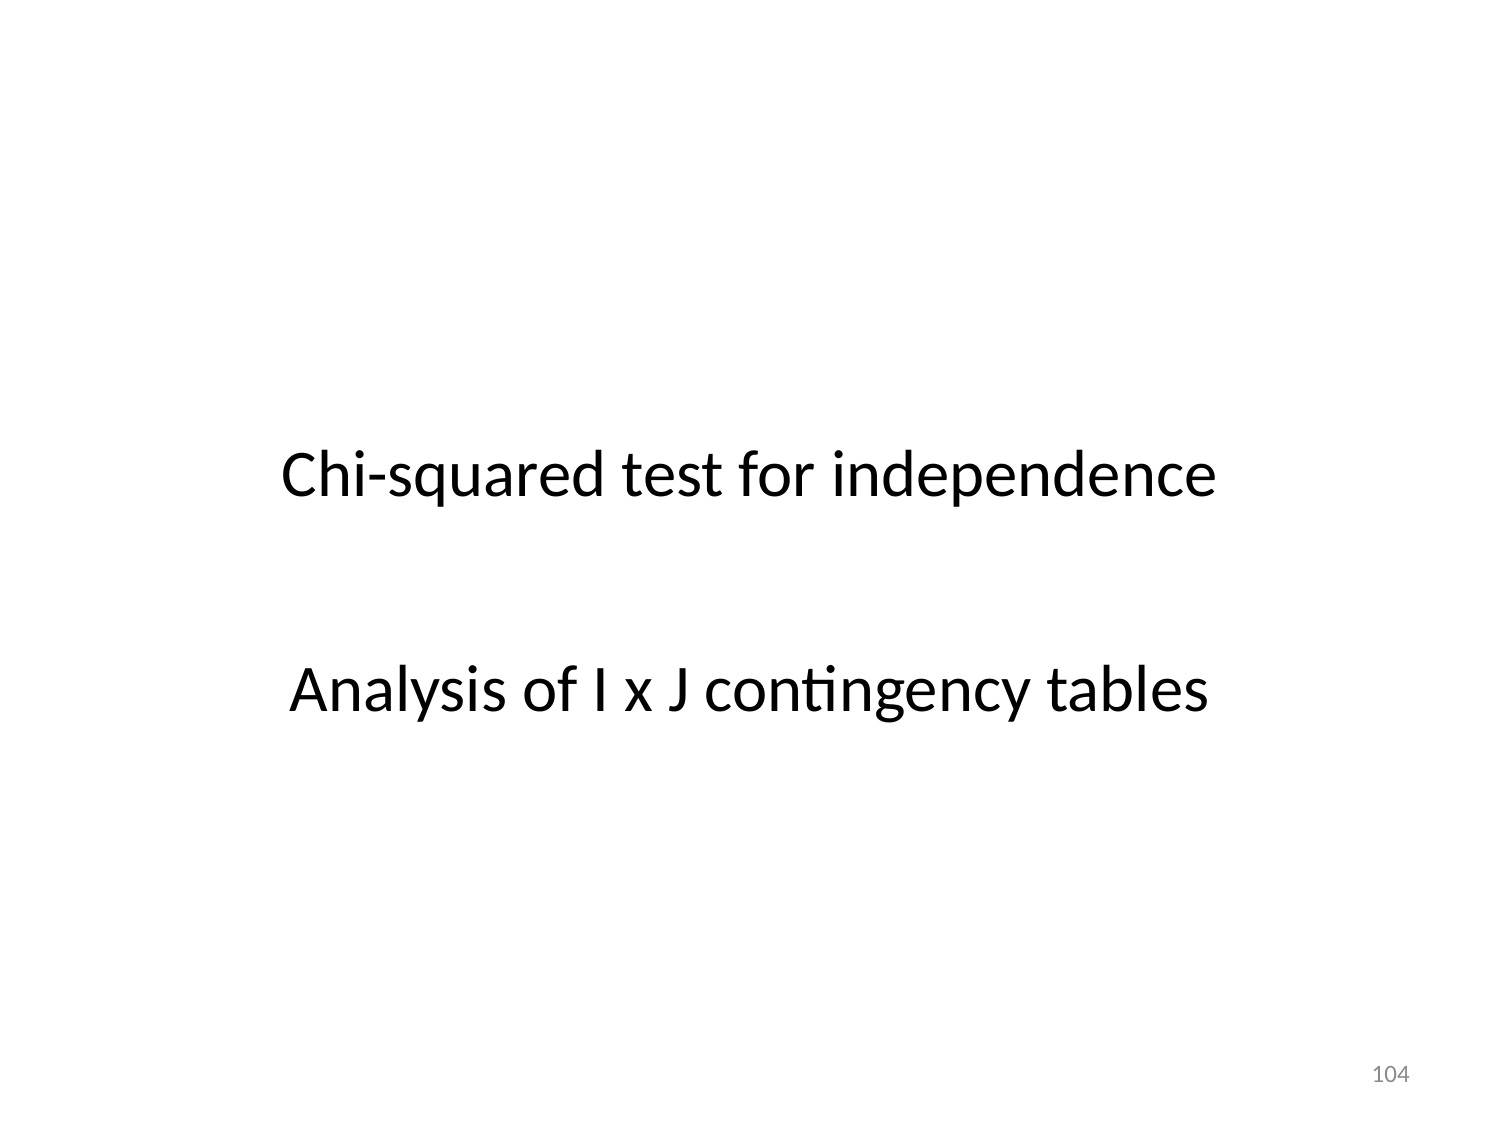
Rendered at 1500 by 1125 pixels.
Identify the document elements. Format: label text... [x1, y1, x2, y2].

title Chi-squared test for independence [112, 349, 1388, 591]
subtitle Analysis of I x J contingency tables [225, 637, 1275, 925]
slide_number 104 [1074, 1042, 1425, 1103]
